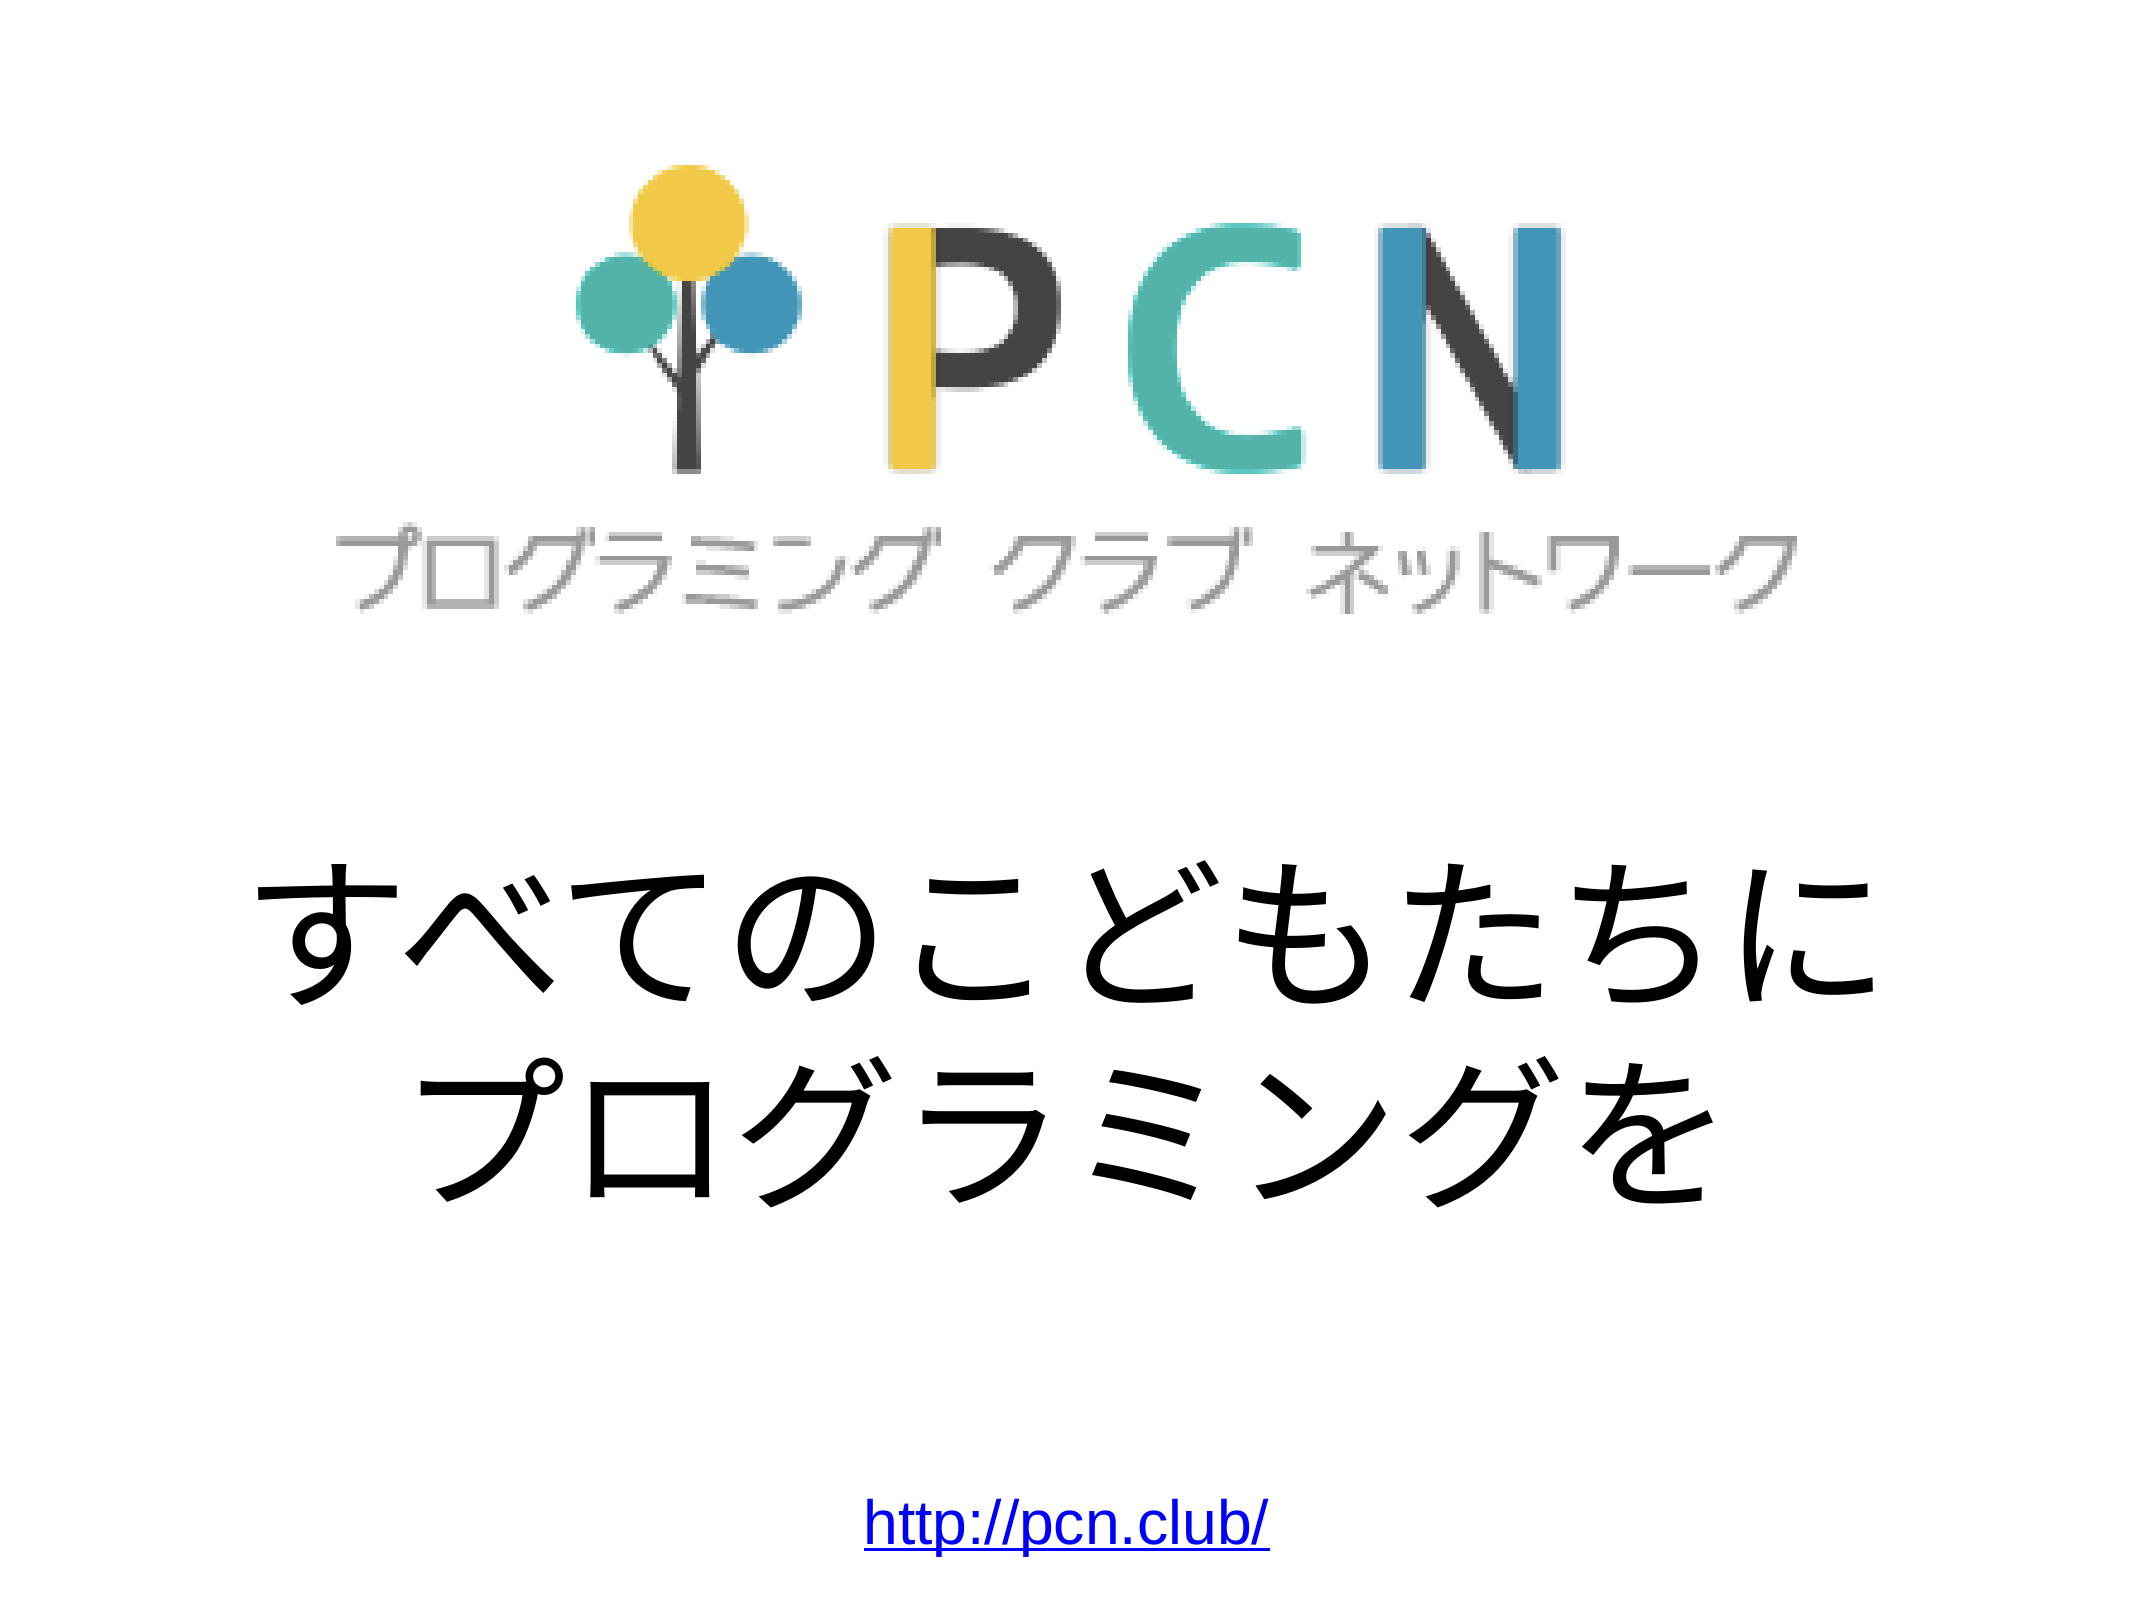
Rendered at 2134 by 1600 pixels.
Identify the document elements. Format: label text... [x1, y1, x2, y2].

text_box http://pcn.club/ [855, 1473, 1278, 1566]
picture [336, 161, 1798, 614]
text_box すべてのこどもたちに プログラミングを [0, 821, 2134, 1239]
